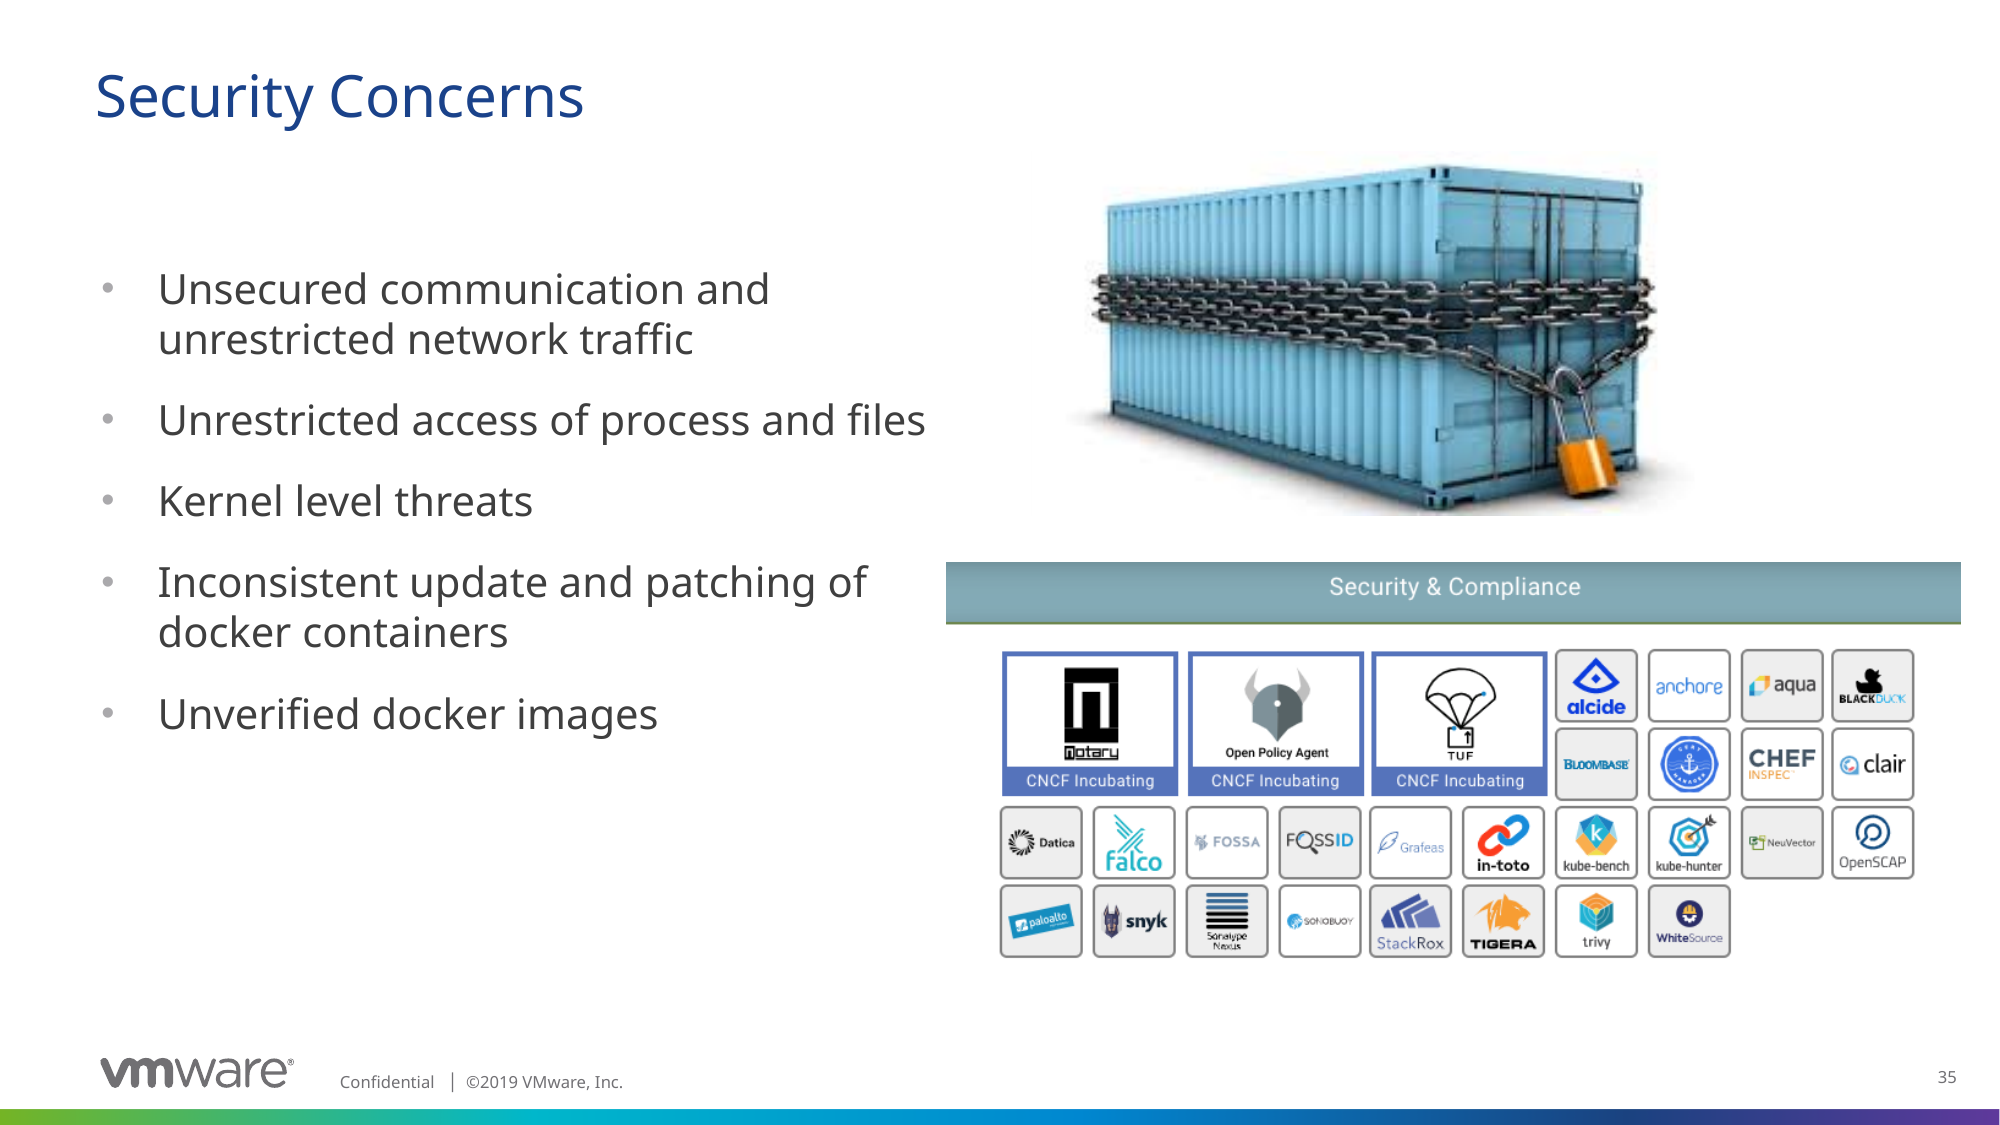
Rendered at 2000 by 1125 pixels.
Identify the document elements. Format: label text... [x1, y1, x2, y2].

picture [1075, 1109, 2000, 1125]
picture [0, 1109, 719, 1125]
list Unsecured communication and unrestricted network traffic Unrestricted access of process and files Kernel level threats Inconsistent update and patching of docker containers Unverified docker images [101, 262, 1000, 1013]
picture [1030, 151, 1764, 516]
picture [946, 562, 1961, 974]
title Security Concerns [95, 67, 1900, 131]
